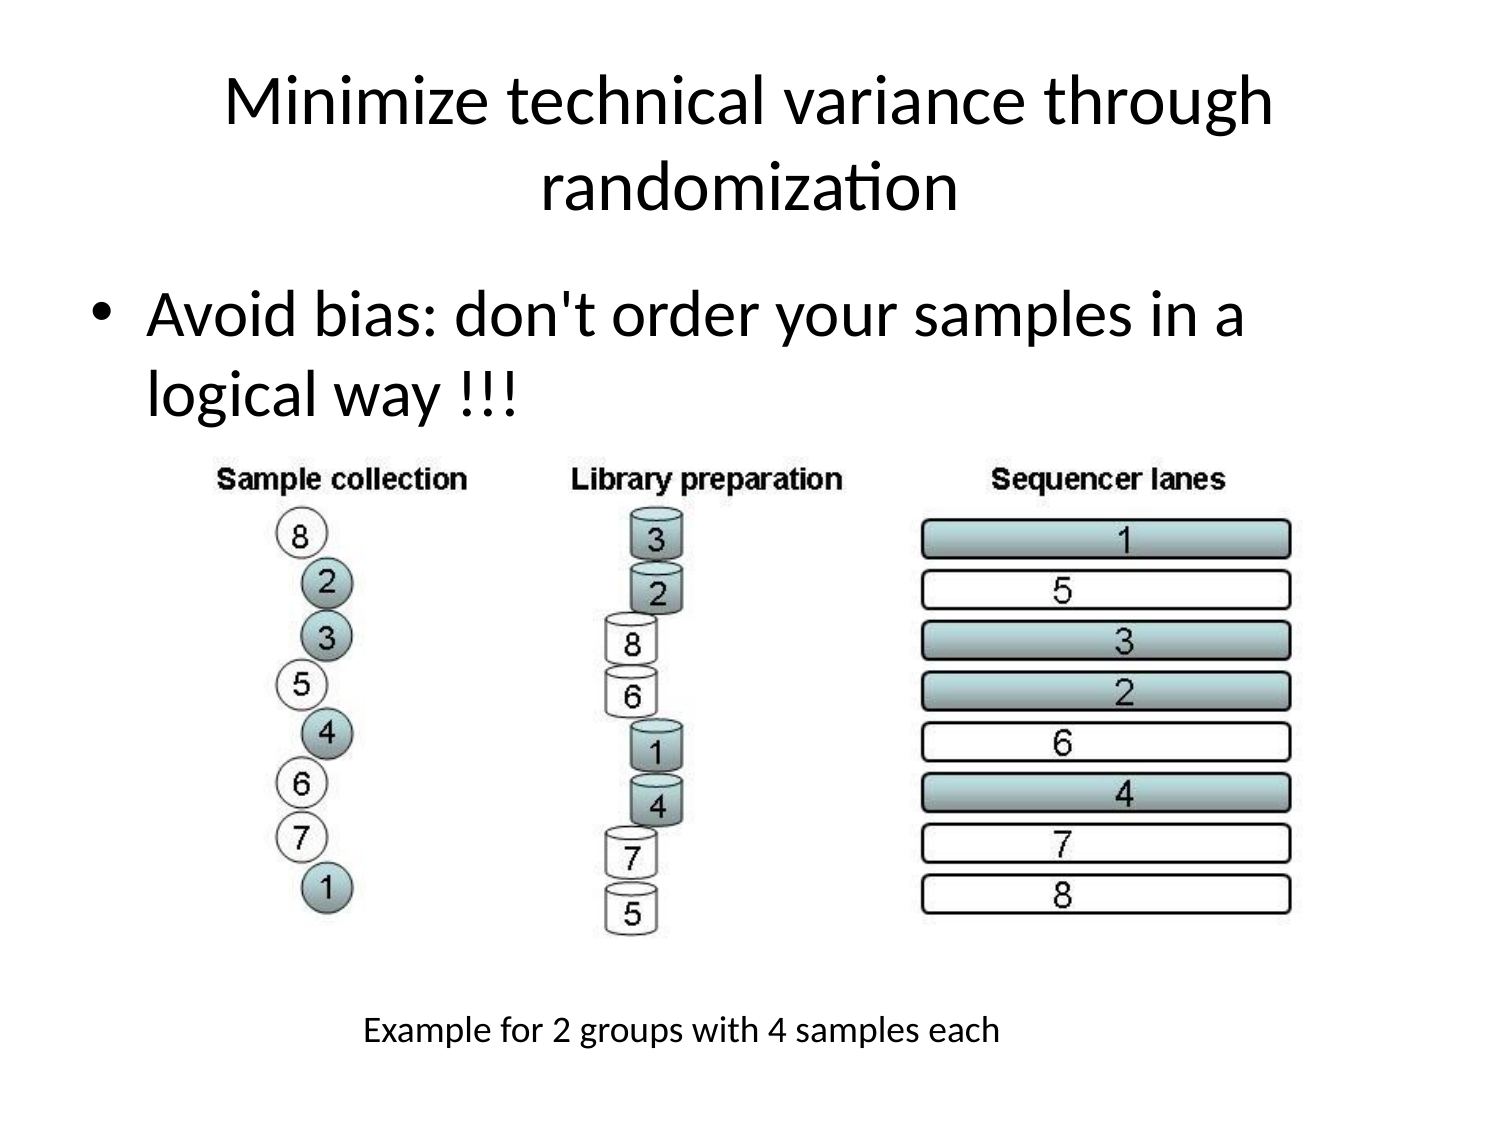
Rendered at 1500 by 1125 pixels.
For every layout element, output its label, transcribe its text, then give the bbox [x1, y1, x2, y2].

title Minimize technical variance through randomization [75, 45, 1425, 233]
text_box Example for 2 groups with 4 samples each [348, 971, 1099, 1057]
picture [188, 444, 1341, 964]
list Avoid bias: don't order your samples in a logical way !!! [75, 262, 1425, 492]
